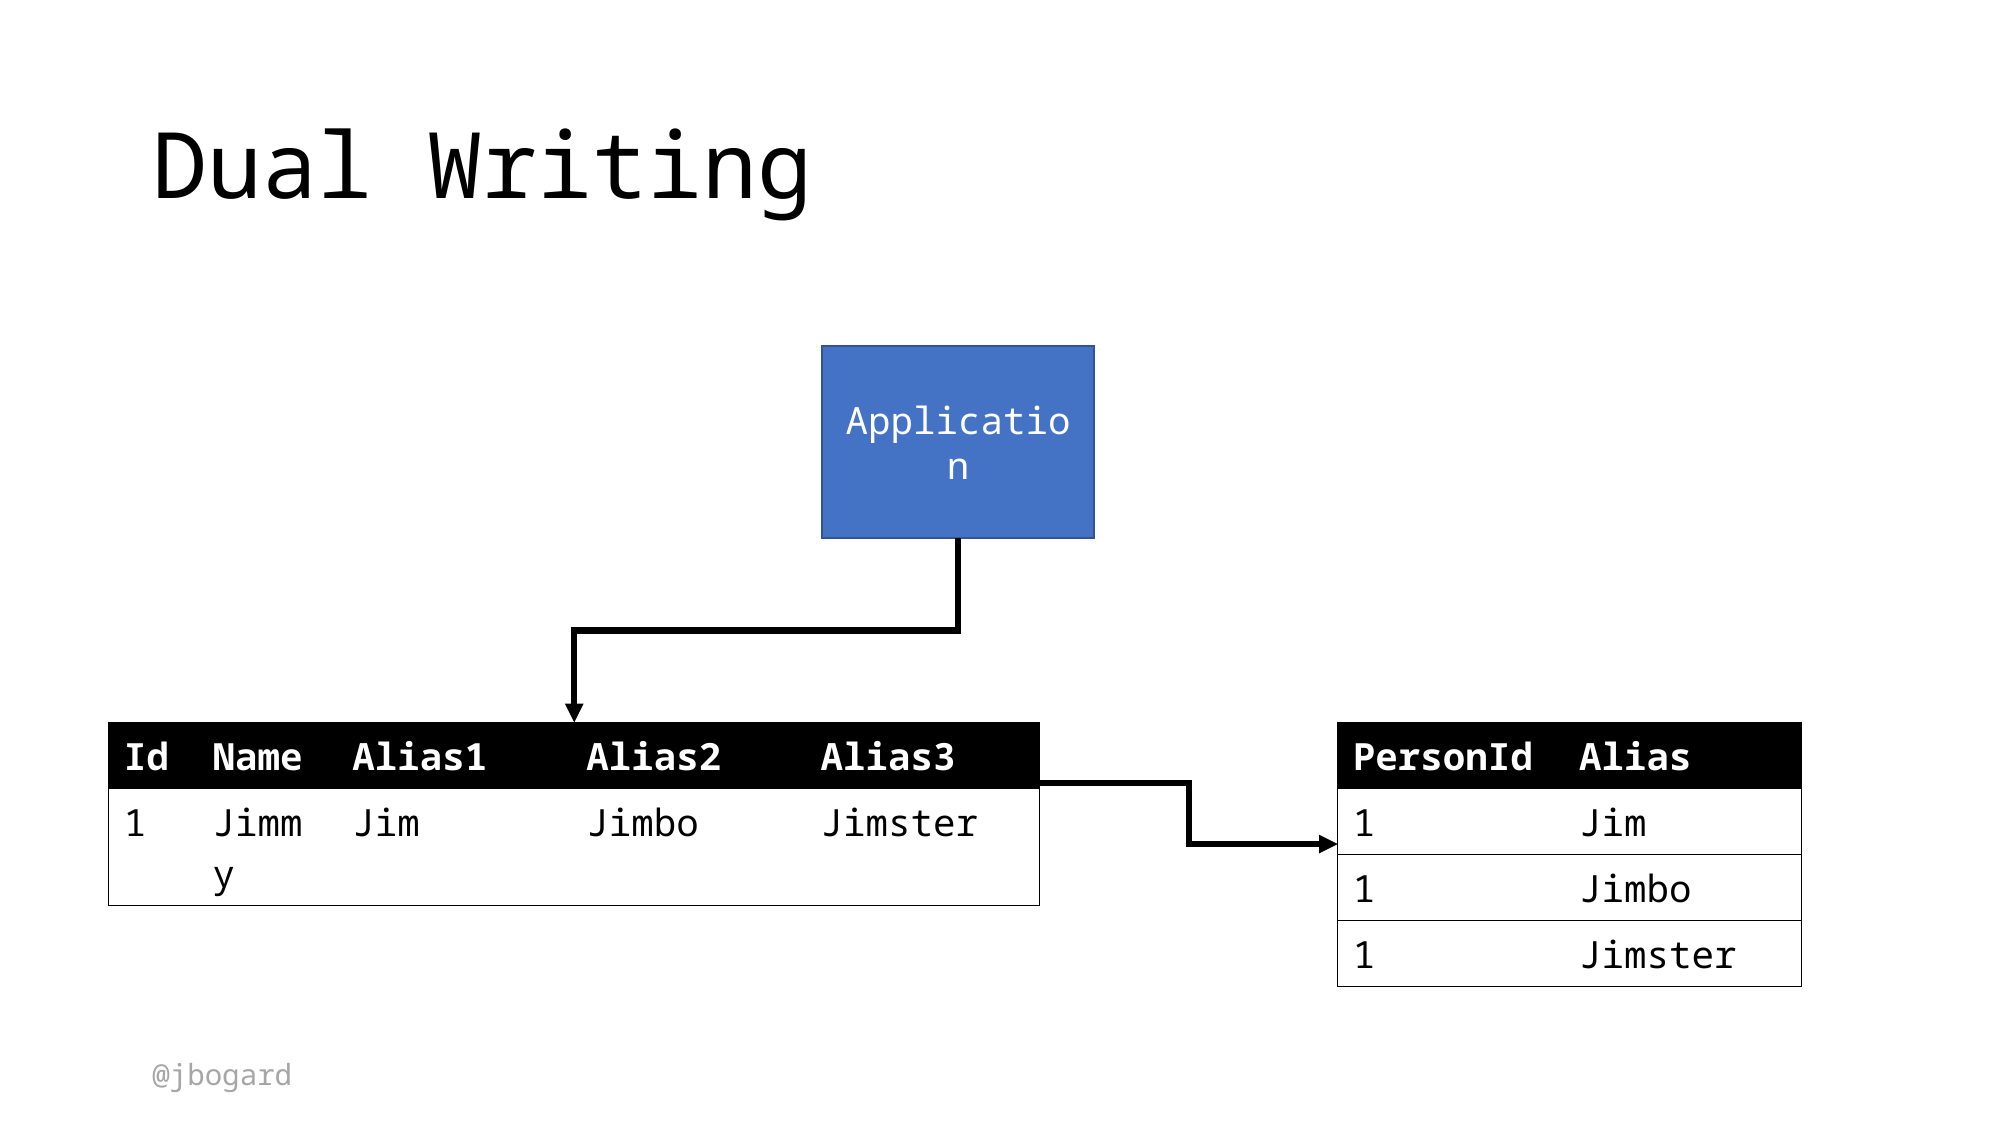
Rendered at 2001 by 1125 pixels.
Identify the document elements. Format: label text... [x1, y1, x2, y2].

title Dual Writing [137, 59, 1863, 278]
table_cell Jim [337, 789, 571, 905]
table_cell 1 [109, 789, 198, 905]
table_cell Jimbo [1564, 855, 1801, 920]
table_header Name [198, 723, 337, 788]
table_cell 1 [1338, 789, 1564, 854]
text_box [674, 438, 859, 823]
table_cell Jimmy [198, 789, 337, 905]
table_header Alias2 [571, 723, 674, 788]
table_header Alias1 [337, 723, 571, 788]
table_cell 1 [1338, 855, 1564, 920]
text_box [1039, 782, 1338, 845]
table_header Id [109, 723, 198, 788]
table_header PersonId [1338, 723, 1564, 788]
table_header Alias3 [859, 723, 1039, 788]
table_cell Jim [1564, 789, 1801, 854]
text_box Application [821, 345, 1095, 539]
table_cell Jimster [1564, 921, 1801, 986]
table_header Alias [1564, 723, 1801, 788]
table_cell 1 [1338, 921, 1564, 986]
table_cell Jimbo [571, 789, 806, 905]
table_cell Jimster [806, 789, 1039, 905]
